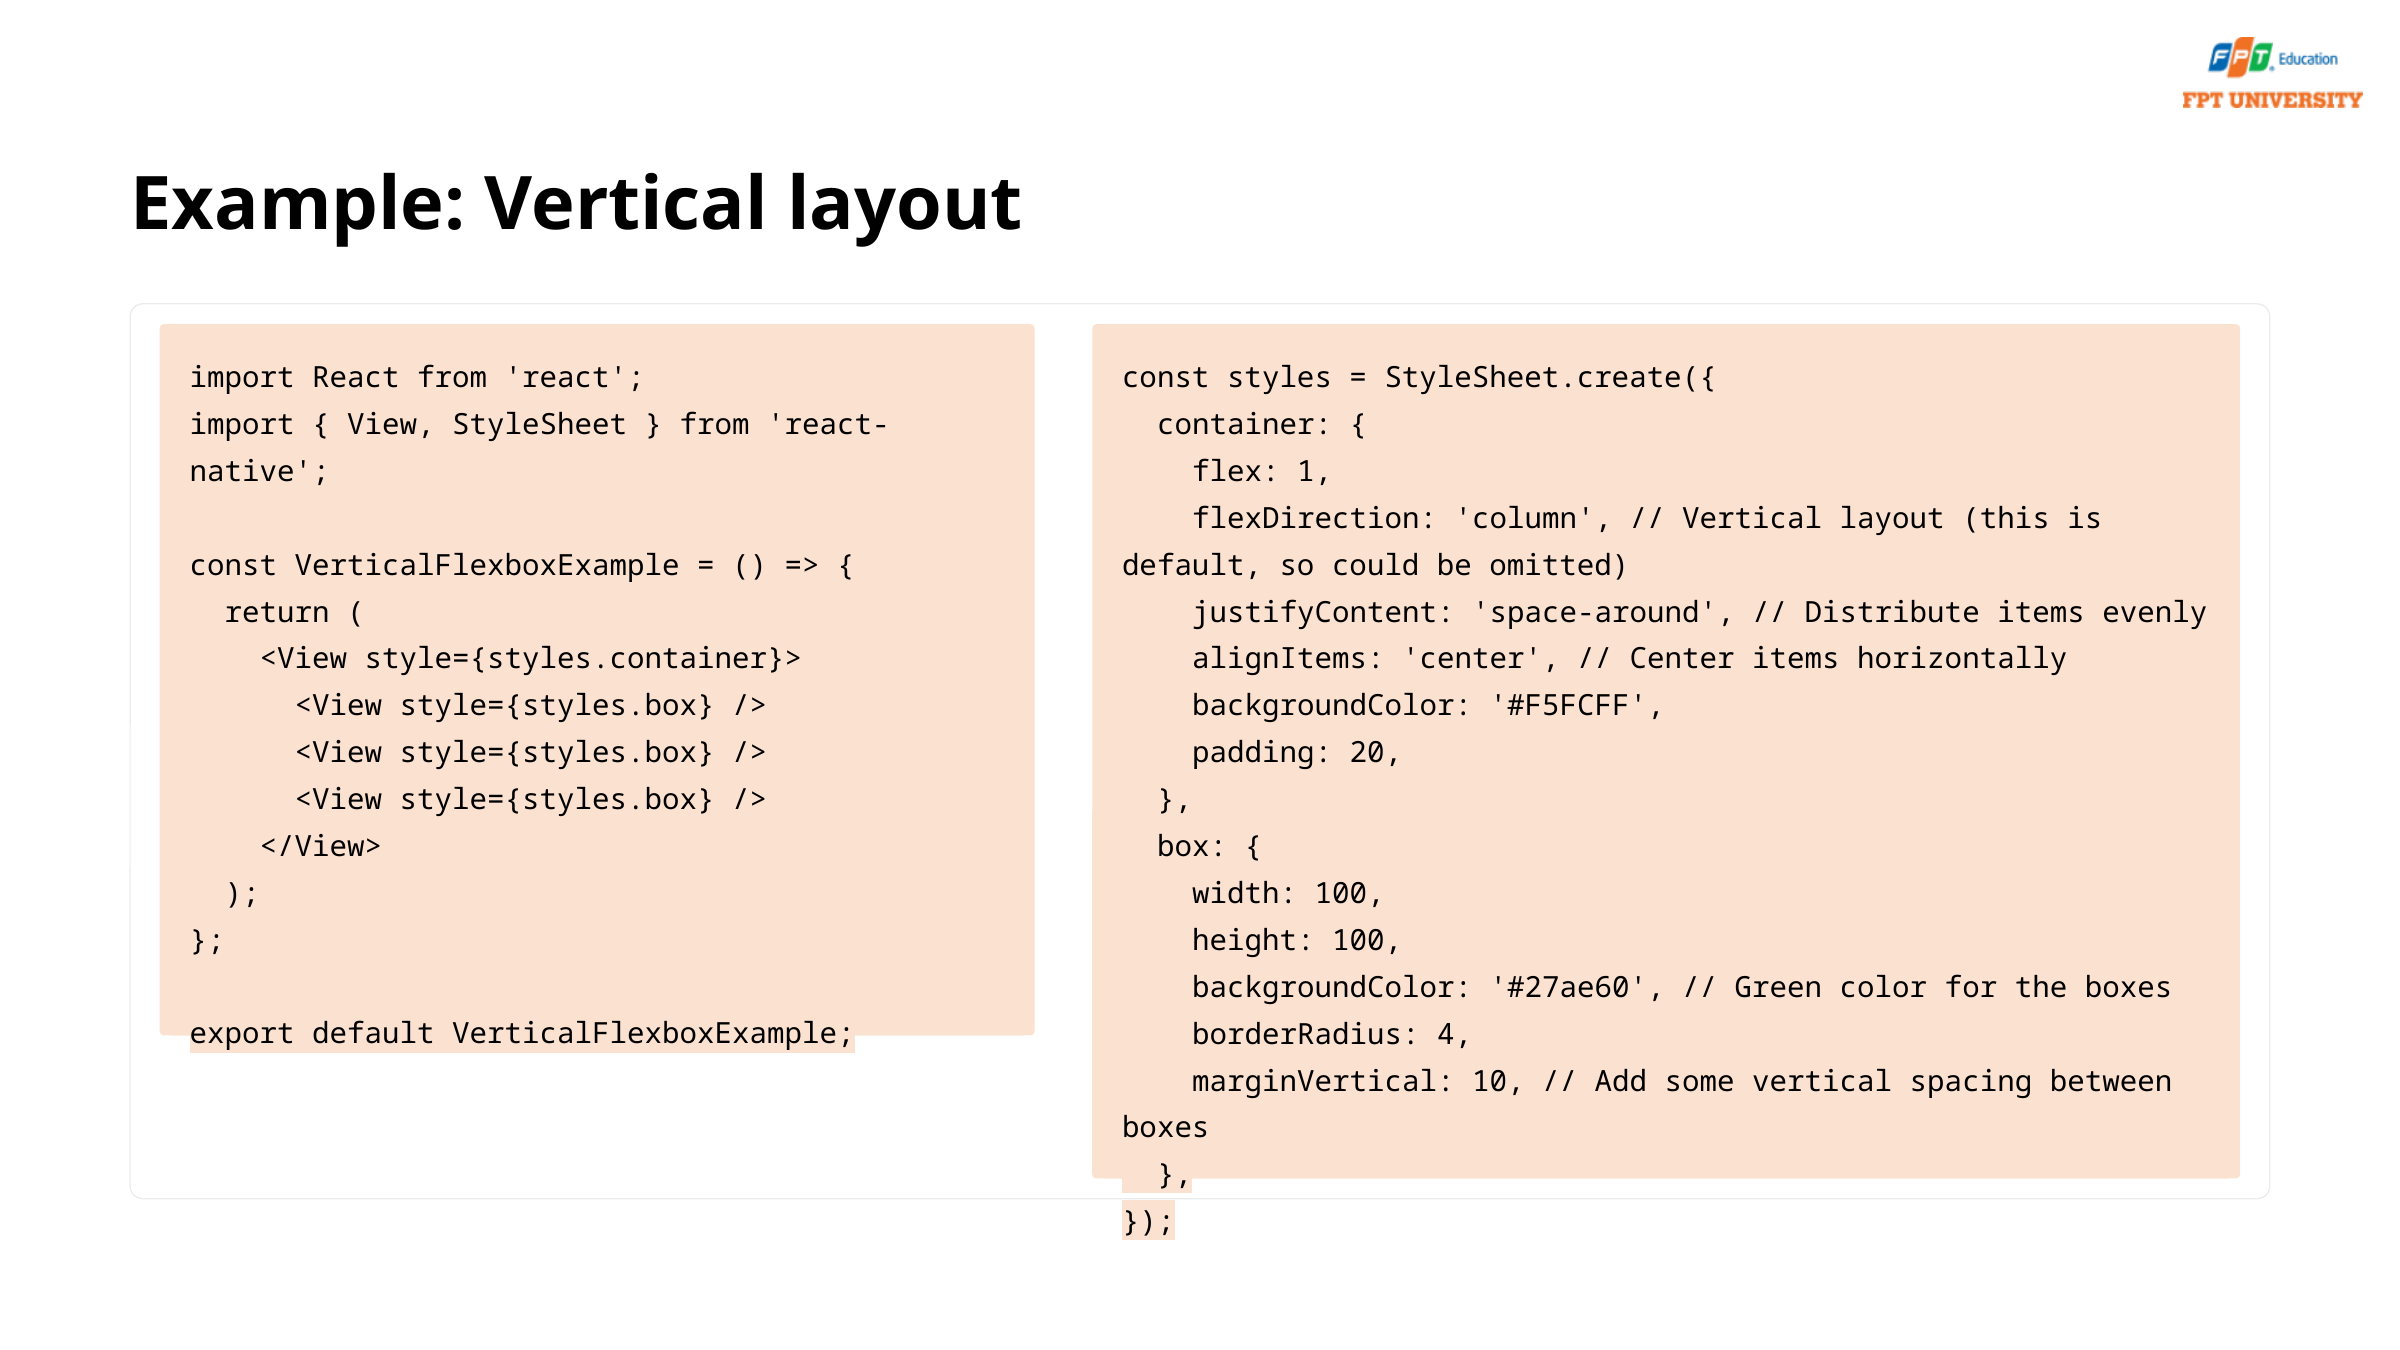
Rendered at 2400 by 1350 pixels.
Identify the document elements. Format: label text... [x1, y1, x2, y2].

text_box [159, 324, 1035, 1036]
text_box const styles = StyleSheet.create({ container: { flex: 1, flexDirection: 'column', // Vertical layout (this is default, so could be omitted) justifyContent: 'space-around', // Distribute items evenly alignItems: 'center', // Center items horizontally backgroundColor: '#F5FCFF', padding: 20, }, box: { width: 100, height: 100, backgroundColor: '#27ae60', // Green color for the boxes borderRadius: 4, marginVertical: 10, // Add some vertical spacing between boxes }, }); [1122, 346, 2211, 1156]
text_box Example: Vertical layout [130, 151, 1008, 245]
text_box [131, 305, 2269, 1198]
picture [2182, 37, 2363, 108]
text_box import React from 'react'; import { View, StyleSheet } from 'react-native'; const VerticalFlexboxExample = () => { return ( <View style={styles.container}> <View style={styles.box} /> <View style={styles.box} /> <View style={styles.box} /> </View> ); }; export default VerticalFlexboxExample; [189, 346, 1005, 1014]
text_box [1092, 324, 2241, 1179]
